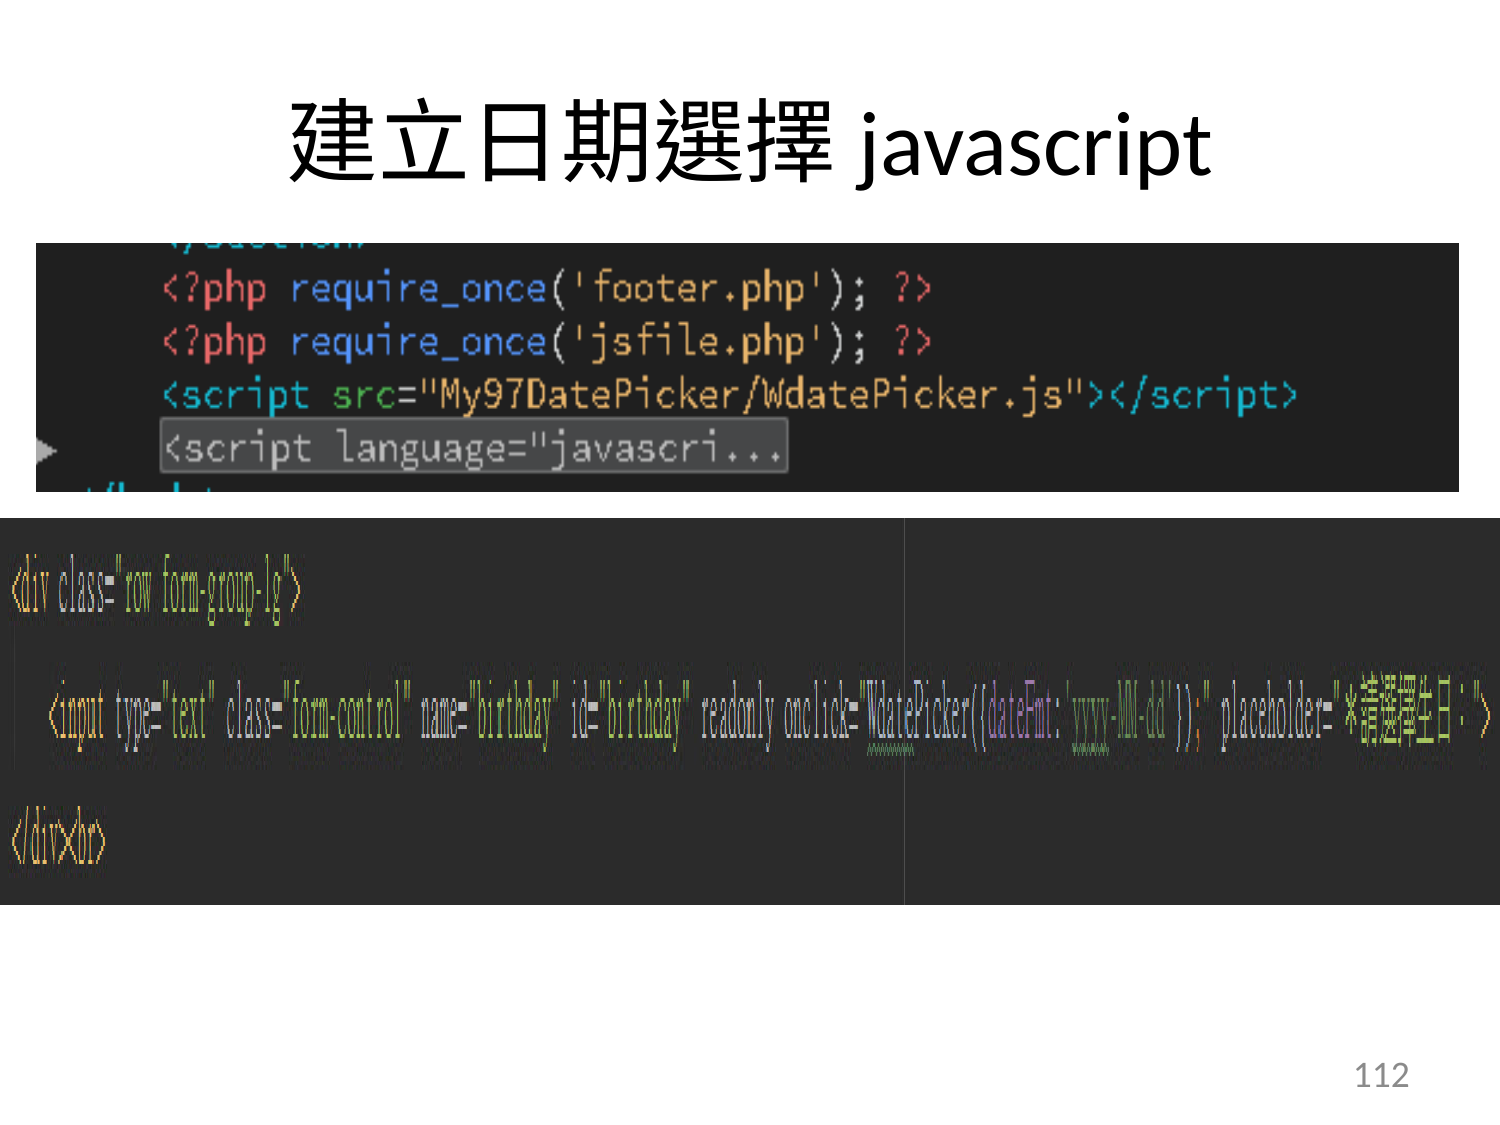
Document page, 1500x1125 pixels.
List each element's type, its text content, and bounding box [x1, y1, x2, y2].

picture [0, 517, 1500, 906]
slide_number 112 [1074, 1042, 1425, 1103]
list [35, 243, 1459, 492]
title 建立日期選擇javascript [75, 45, 1425, 233]
